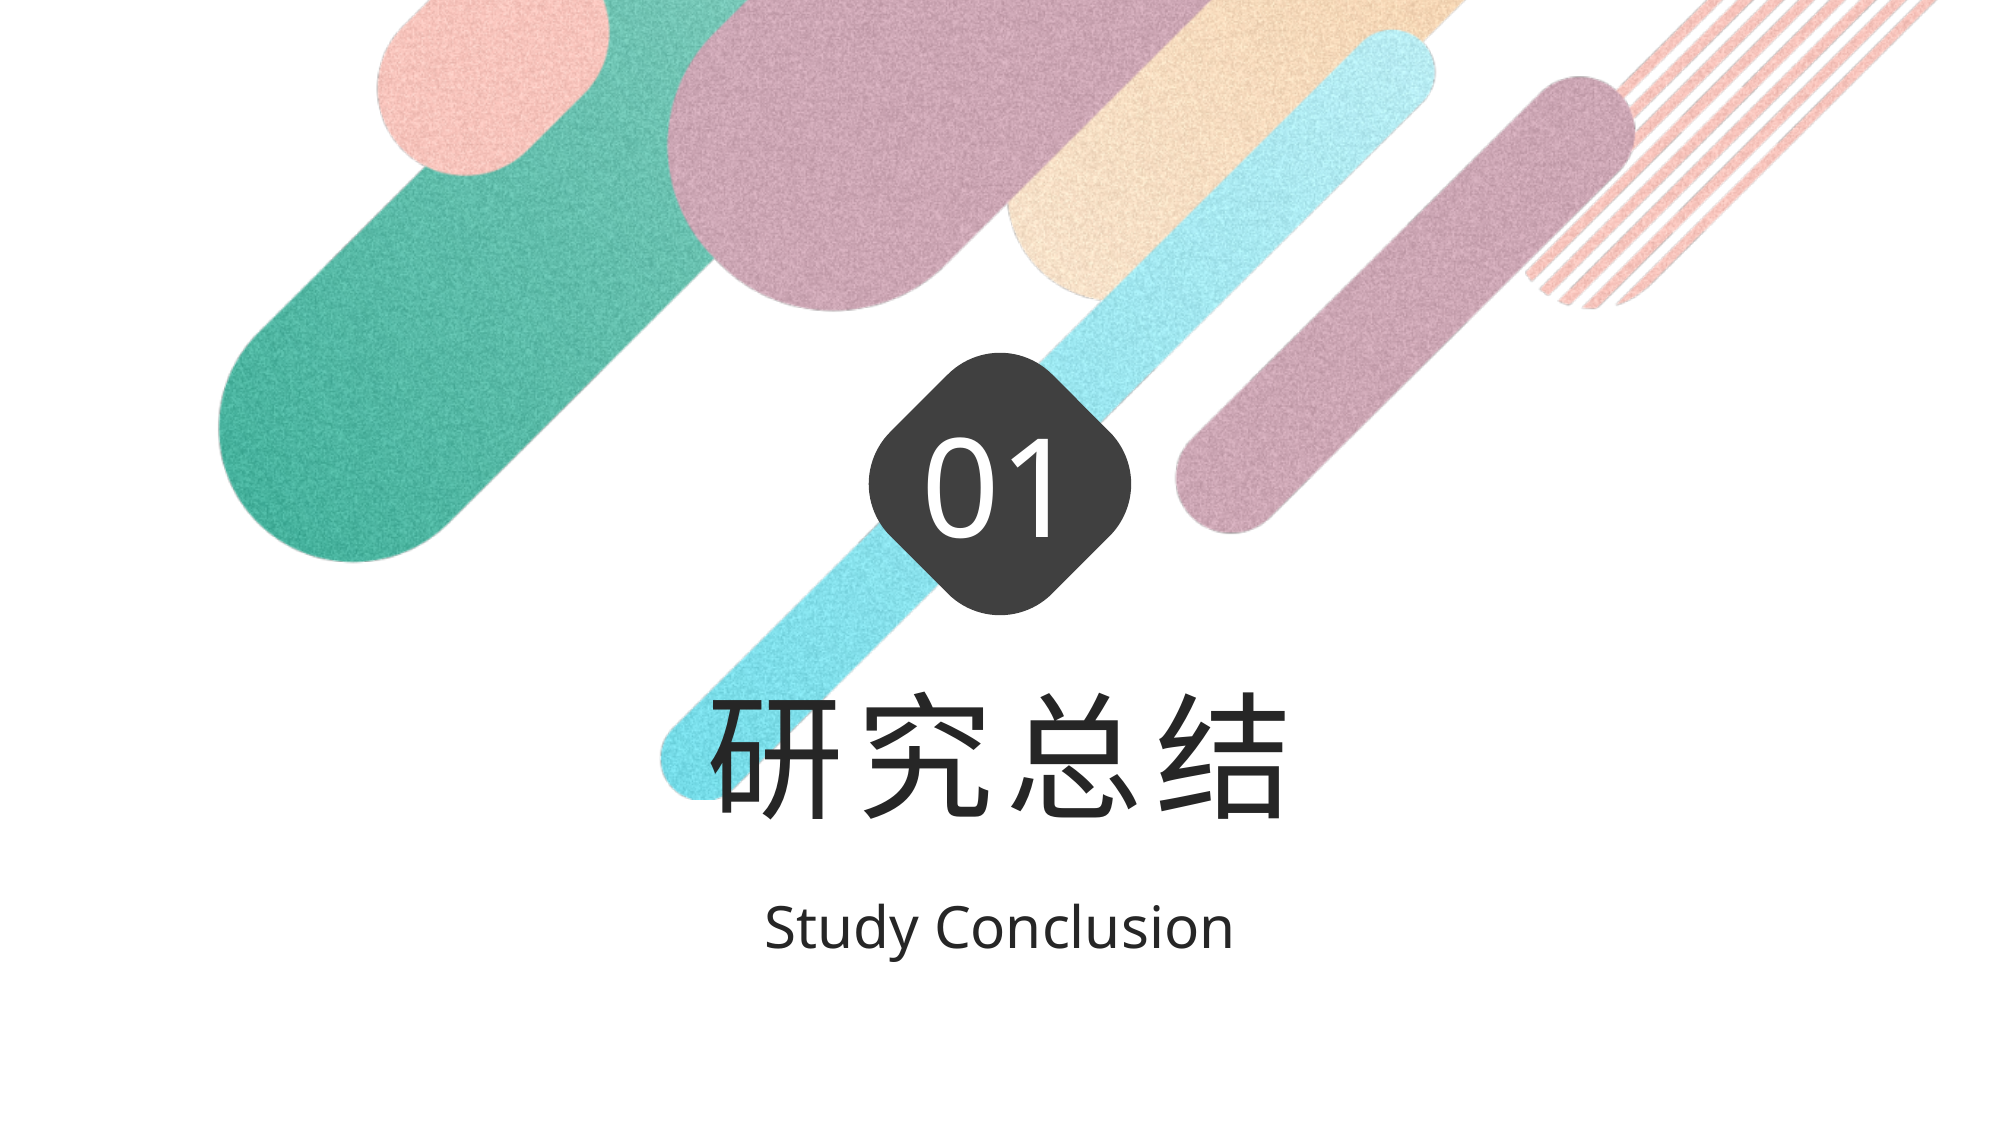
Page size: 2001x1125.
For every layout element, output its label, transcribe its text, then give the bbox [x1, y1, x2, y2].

text_box Study Conclusion [749, 883, 1251, 968]
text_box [865, 369, 1135, 599]
text_box 研究总结 [691, 800, 1309, 844]
picture [0, 0, 2001, 800]
